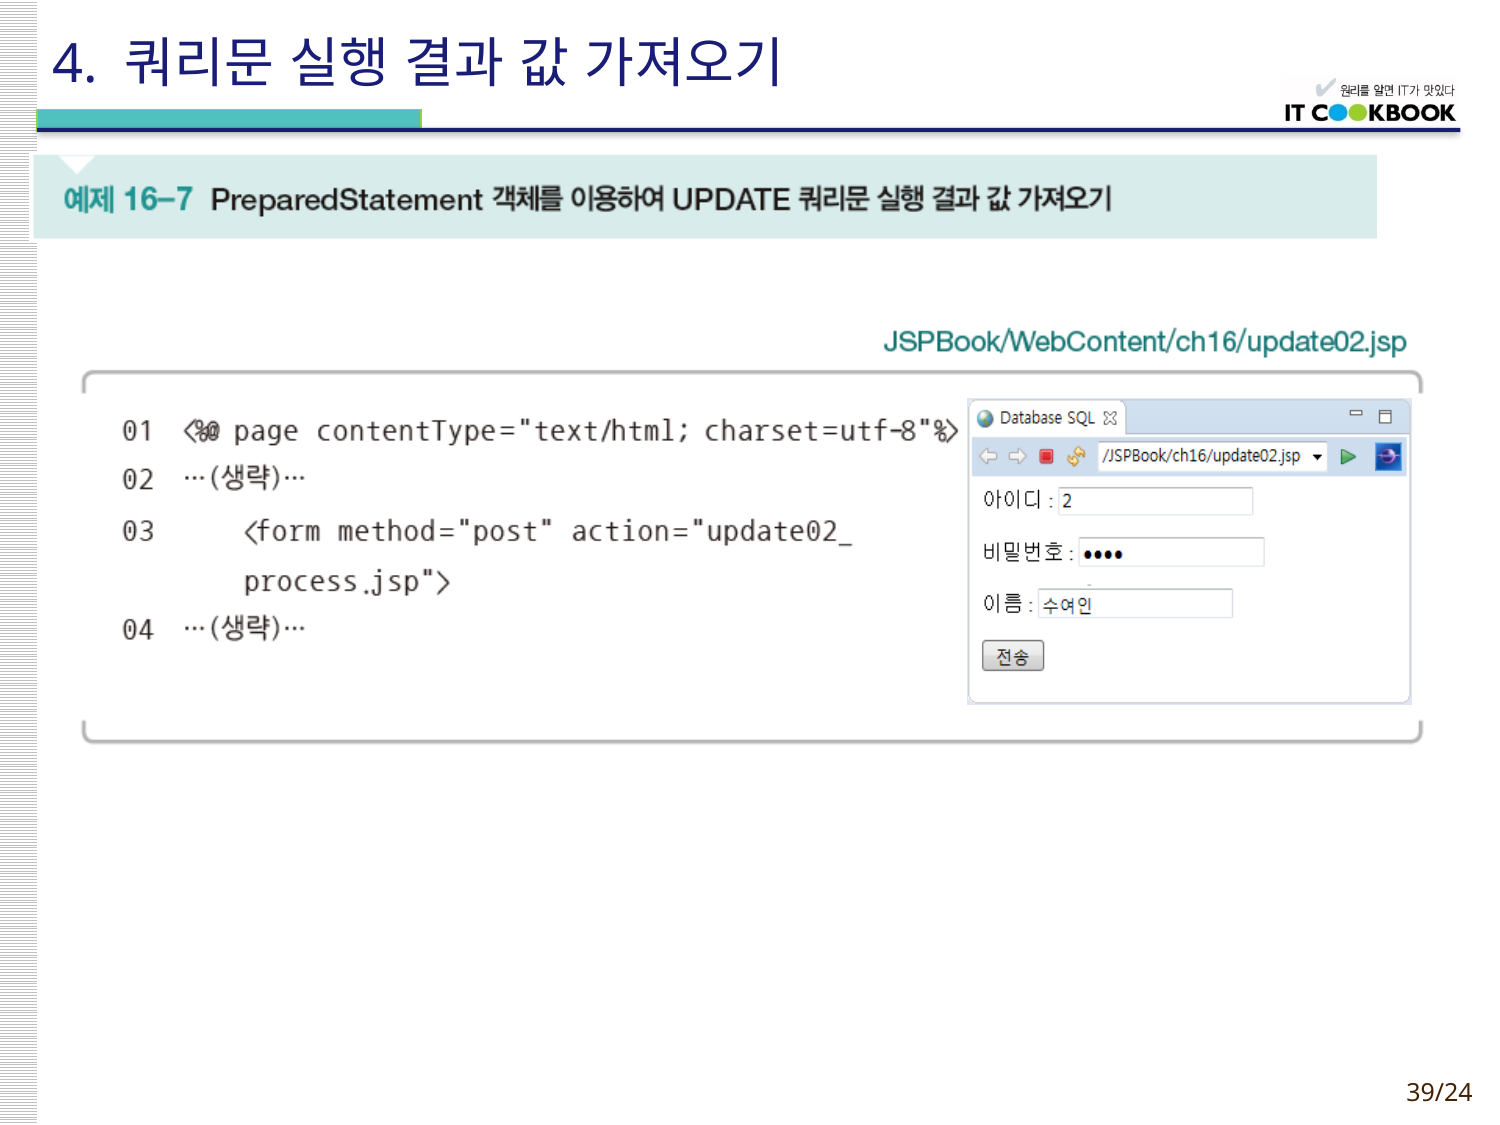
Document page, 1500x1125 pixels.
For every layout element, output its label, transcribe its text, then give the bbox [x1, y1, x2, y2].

picture [1281, 75, 1459, 123]
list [966, 398, 1412, 705]
picture [70, 314, 1430, 751]
title 4. 쿼리문 실행 결과 값 가져오기 [37, 13, 1278, 109]
picture [29, 152, 1377, 243]
